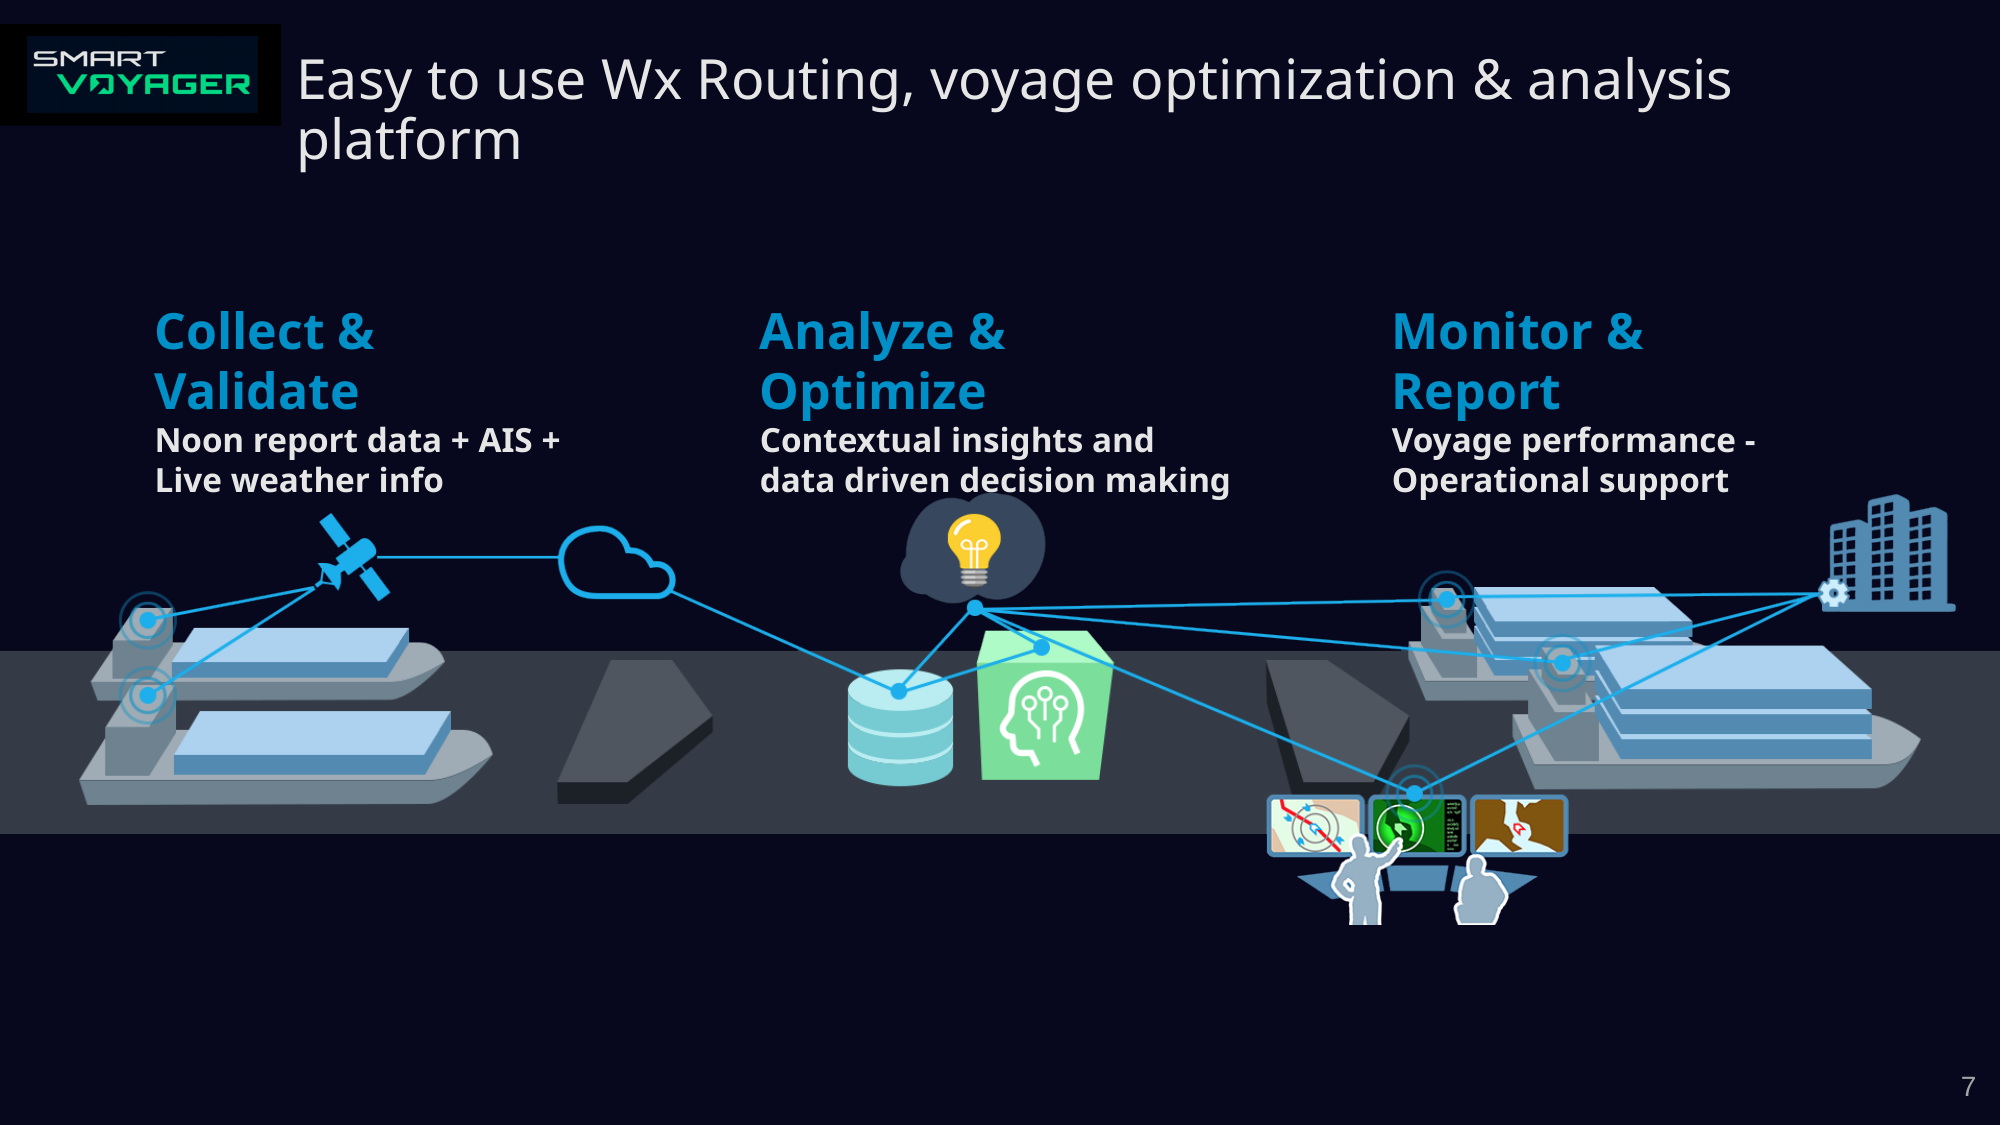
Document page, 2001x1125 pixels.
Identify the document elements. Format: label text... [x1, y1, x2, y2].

title Easy to use Wx Routing, voyage optimization & analysis platform [281, 41, 1988, 181]
text_box Collect & Validate Noon report data + AIS + Live weather info [134, 279, 598, 467]
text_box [0, 24, 282, 126]
text_box Analyze & Optimize Contextual insights and data driven decision making [739, 279, 1253, 467]
picture [0, 492, 2000, 925]
text_box Monitor & Report Voyage performance - Operational support [1371, 279, 1835, 467]
